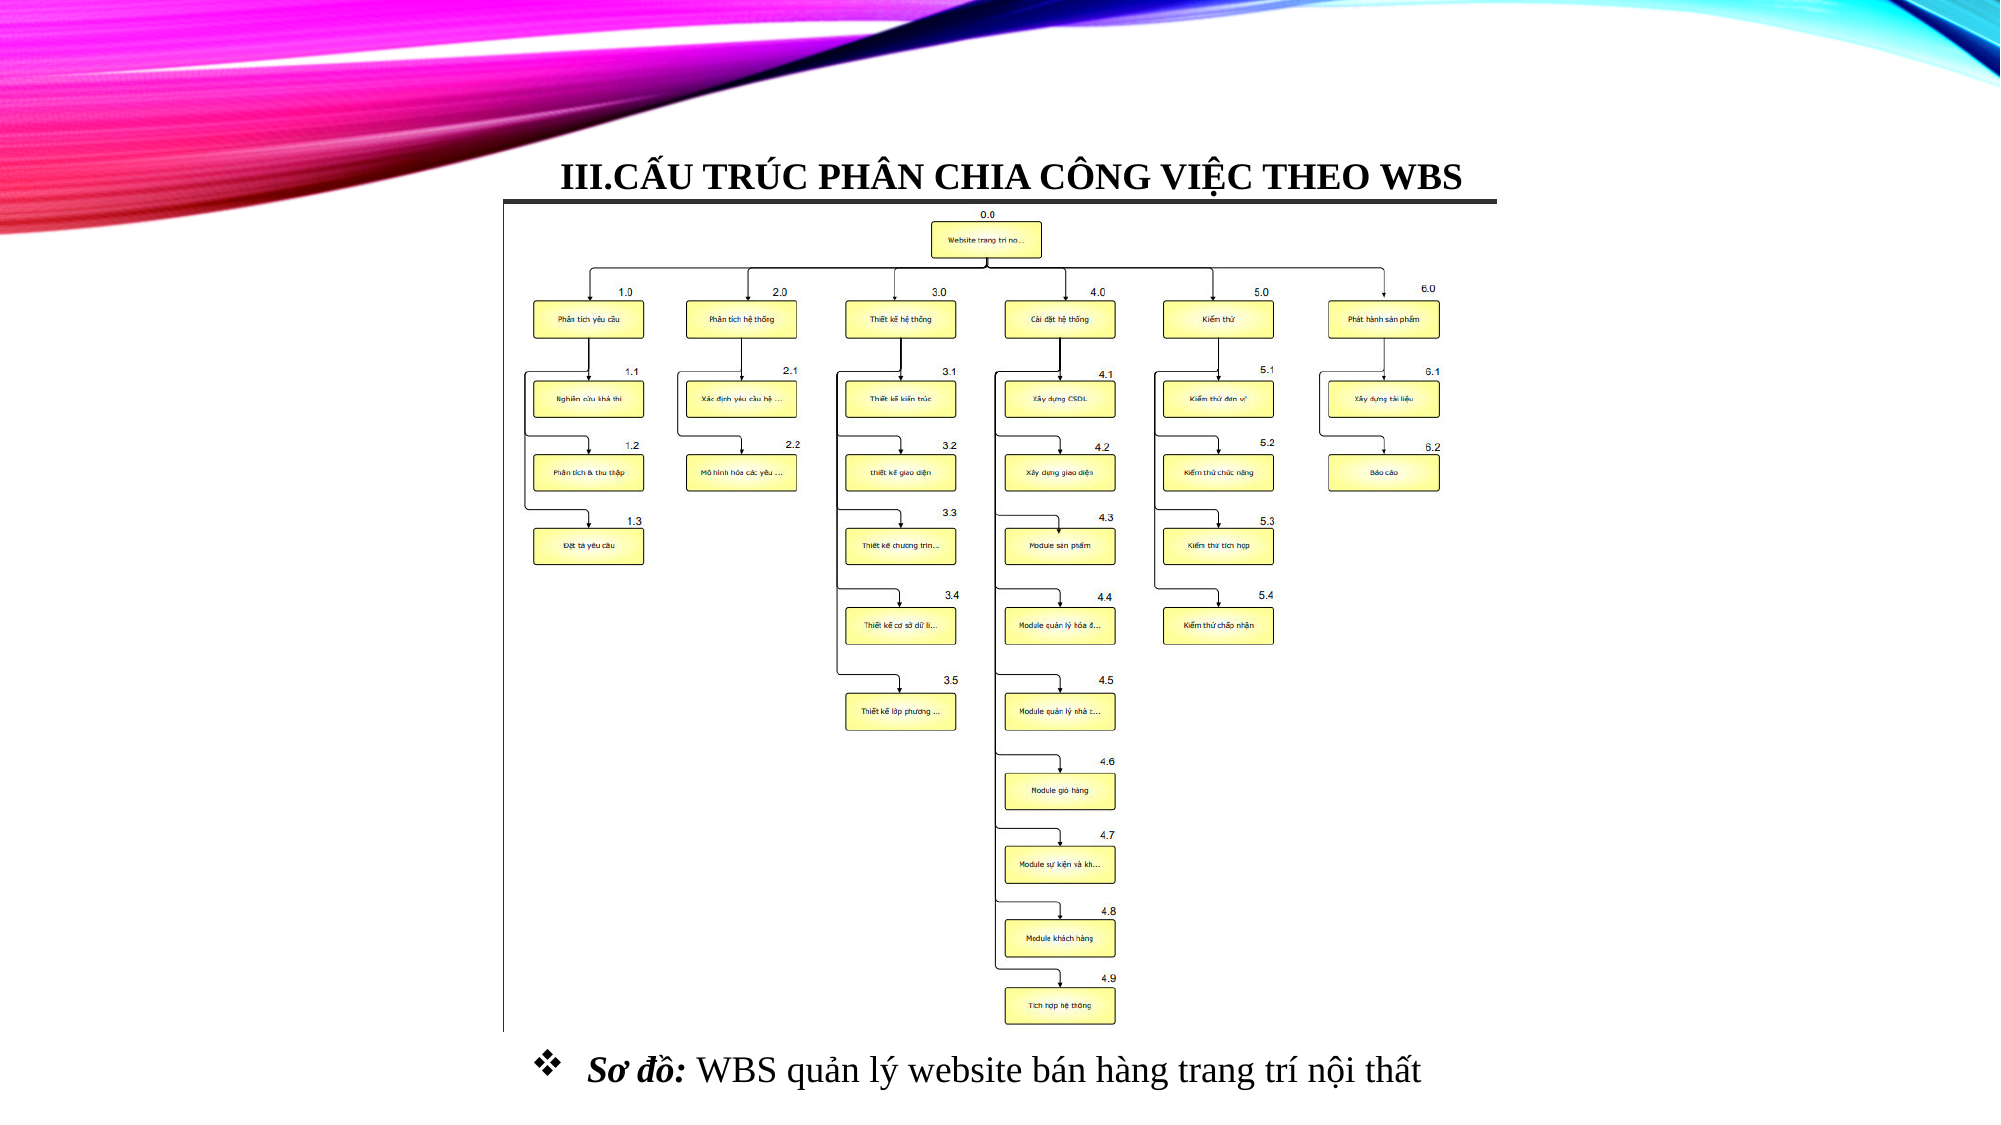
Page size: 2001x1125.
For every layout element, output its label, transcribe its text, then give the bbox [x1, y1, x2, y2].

picture [0, 0, 2000, 237]
text_box Sơ đồ: WBS quản lý website bán hàng trang trí nội thất [476, 1031, 1477, 1098]
title III.Cấu trúc phân chia công việc theo WBS [124, 93, 1900, 306]
picture [502, 199, 1498, 1032]
picture [1910, 0, 2000, 45]
picture [1890, 0, 2000, 75]
